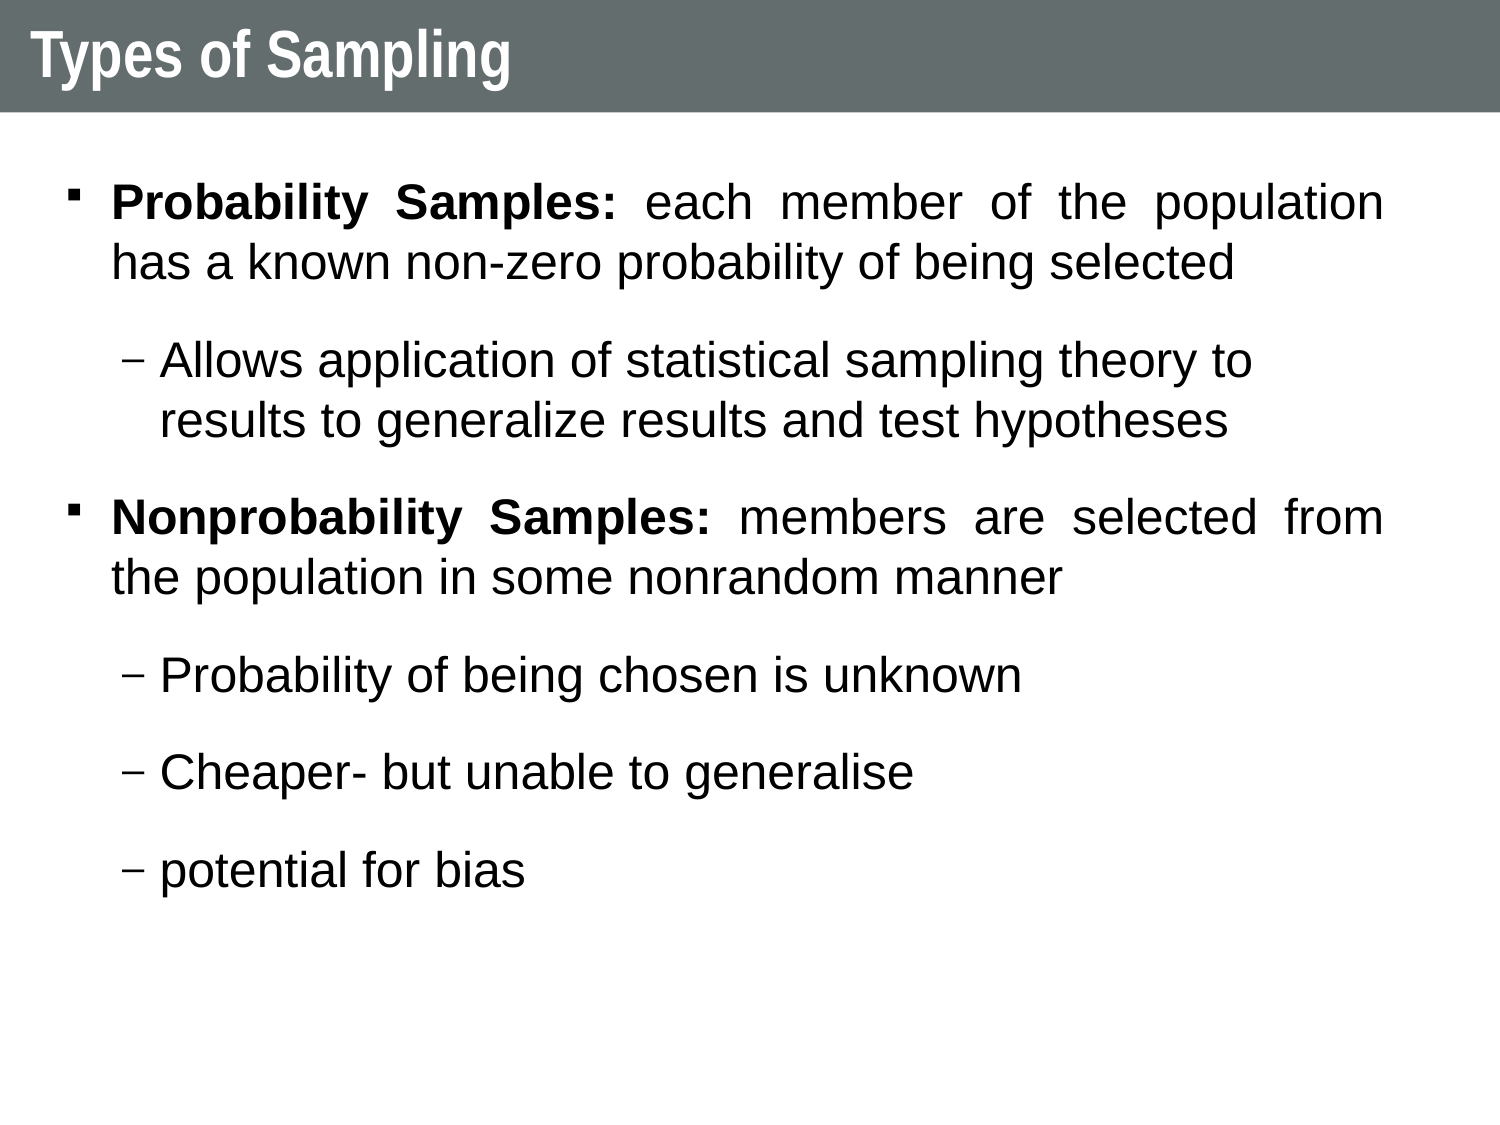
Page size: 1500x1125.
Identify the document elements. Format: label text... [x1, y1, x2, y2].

list Probability Samples: each member of the population has a known non-zero probability of being selected Allows application of statistical sampling theory to results to generalize results and test hypotheses Nonprobability Samples: members are selected from the population in some nonrandom manner Probability of being chosen is unknown Cheaper- but unable to generalise potential for bias [49, 162, 1401, 838]
title Types of Sampling [0, 0, 1500, 117]
